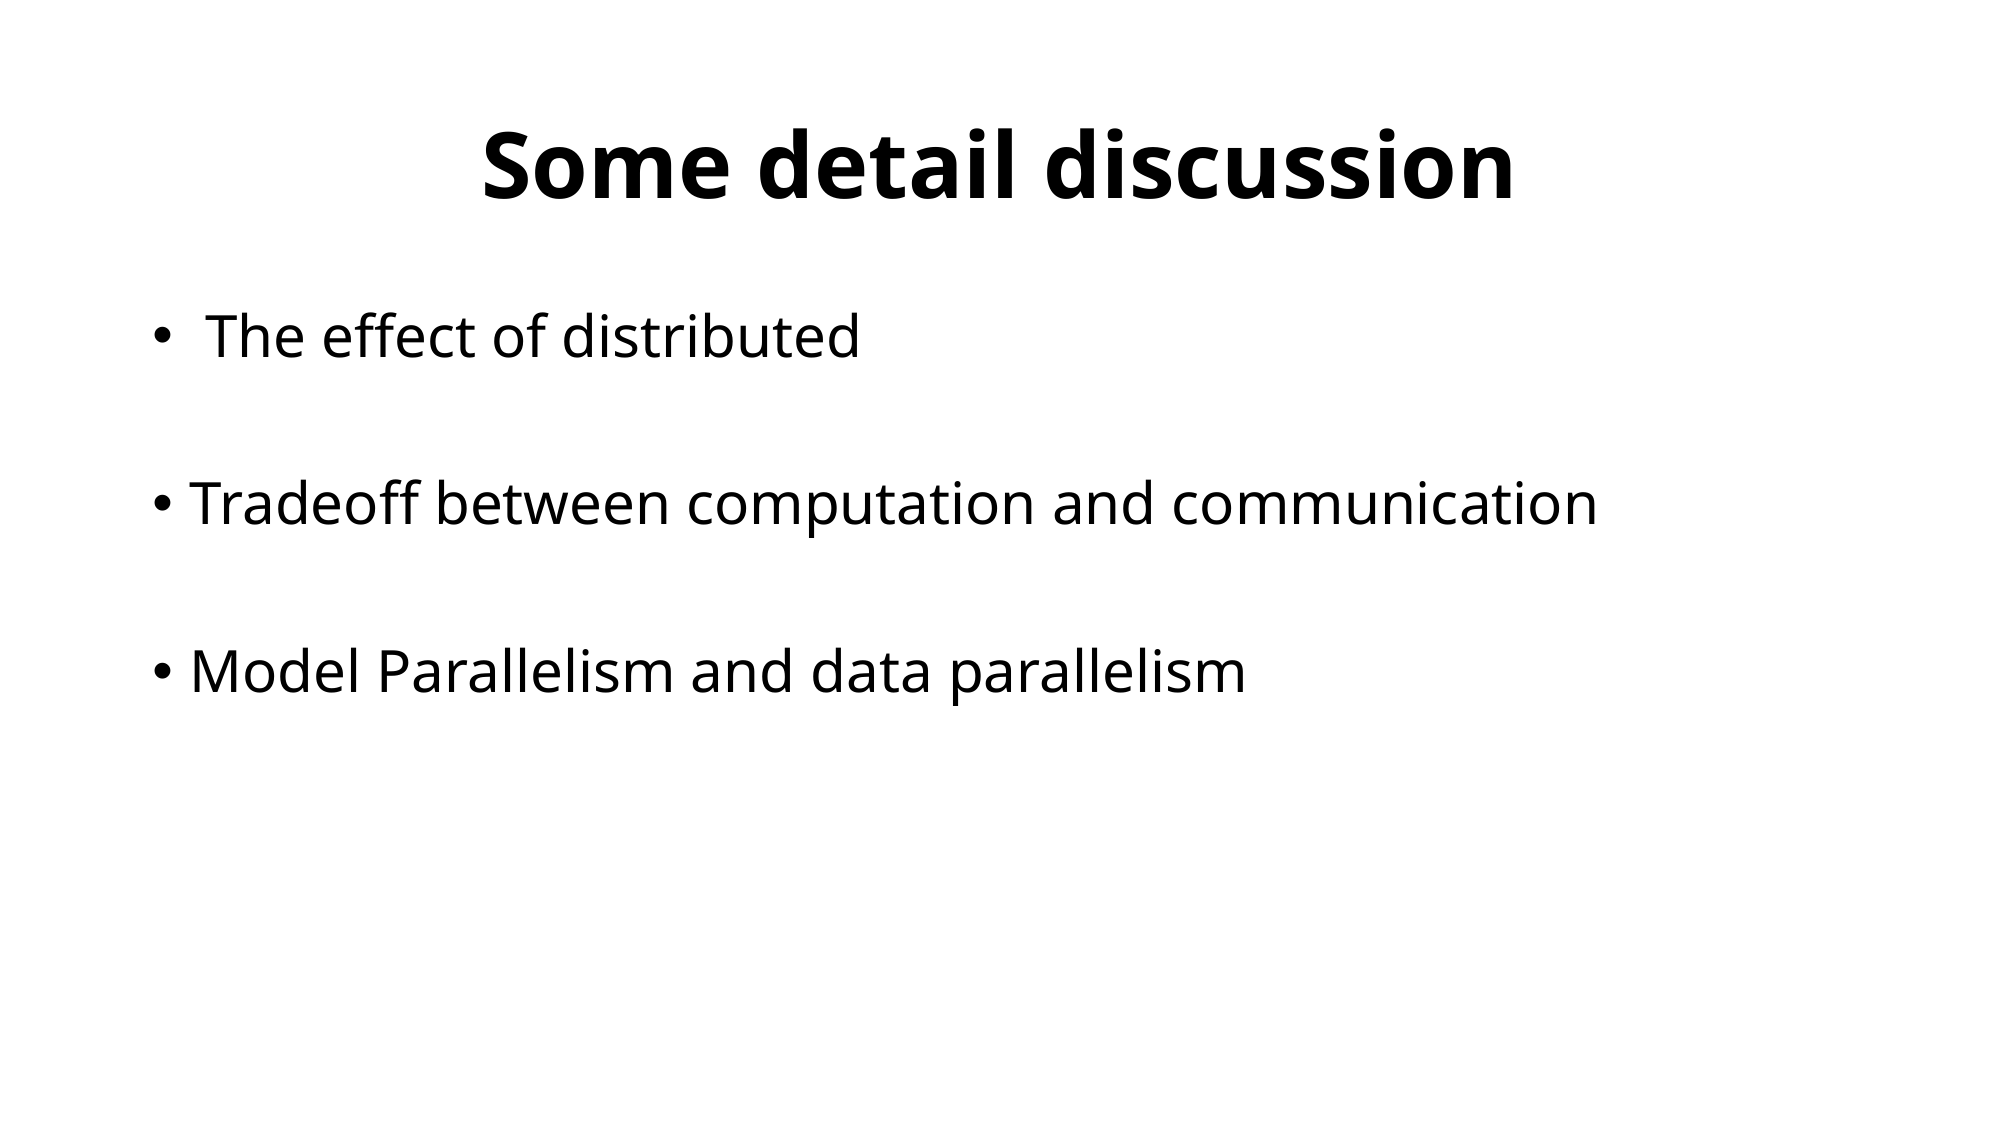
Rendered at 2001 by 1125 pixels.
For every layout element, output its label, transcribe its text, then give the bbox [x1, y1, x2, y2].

text_box Some detail discussion [113, 59, 1887, 278]
list The effect of distributed Tradeoff between computation and communication Model Parallelism and data parallelism [137, 299, 1863, 1014]
